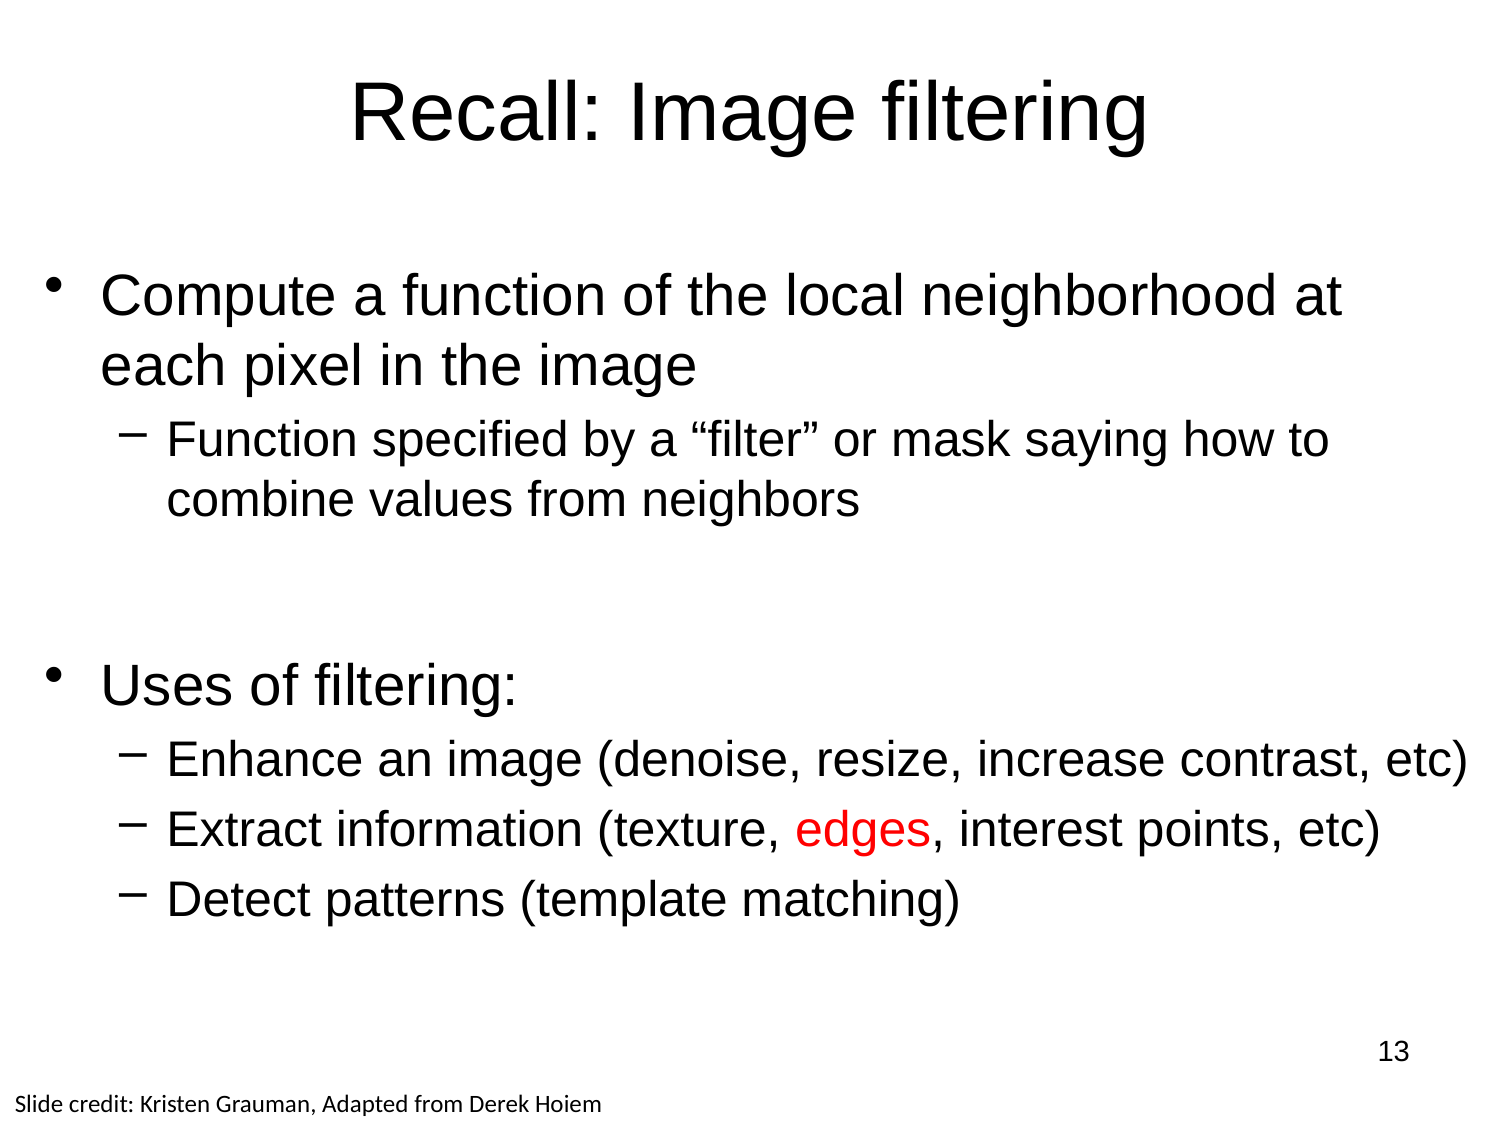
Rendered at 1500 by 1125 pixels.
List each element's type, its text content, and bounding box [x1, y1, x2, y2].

title Recall: Image filtering [74, 13, 1426, 201]
slide_number 13 [1074, 1024, 1426, 1103]
text_box Slide credit: Kristen Grauman, Adapted from Derek Hoiem [0, 1079, 625, 1125]
list Compute a function of the local neighborhood at each pixel in the image Function specified by a “filter” or mask saying how to combine values from neighbors Uses of filtering: Enhance an image (denoise, resize, increase contrast, etc) Extract information (texture, edges, interest points, etc) Detect patterns (template matching) [29, 249, 1500, 993]
